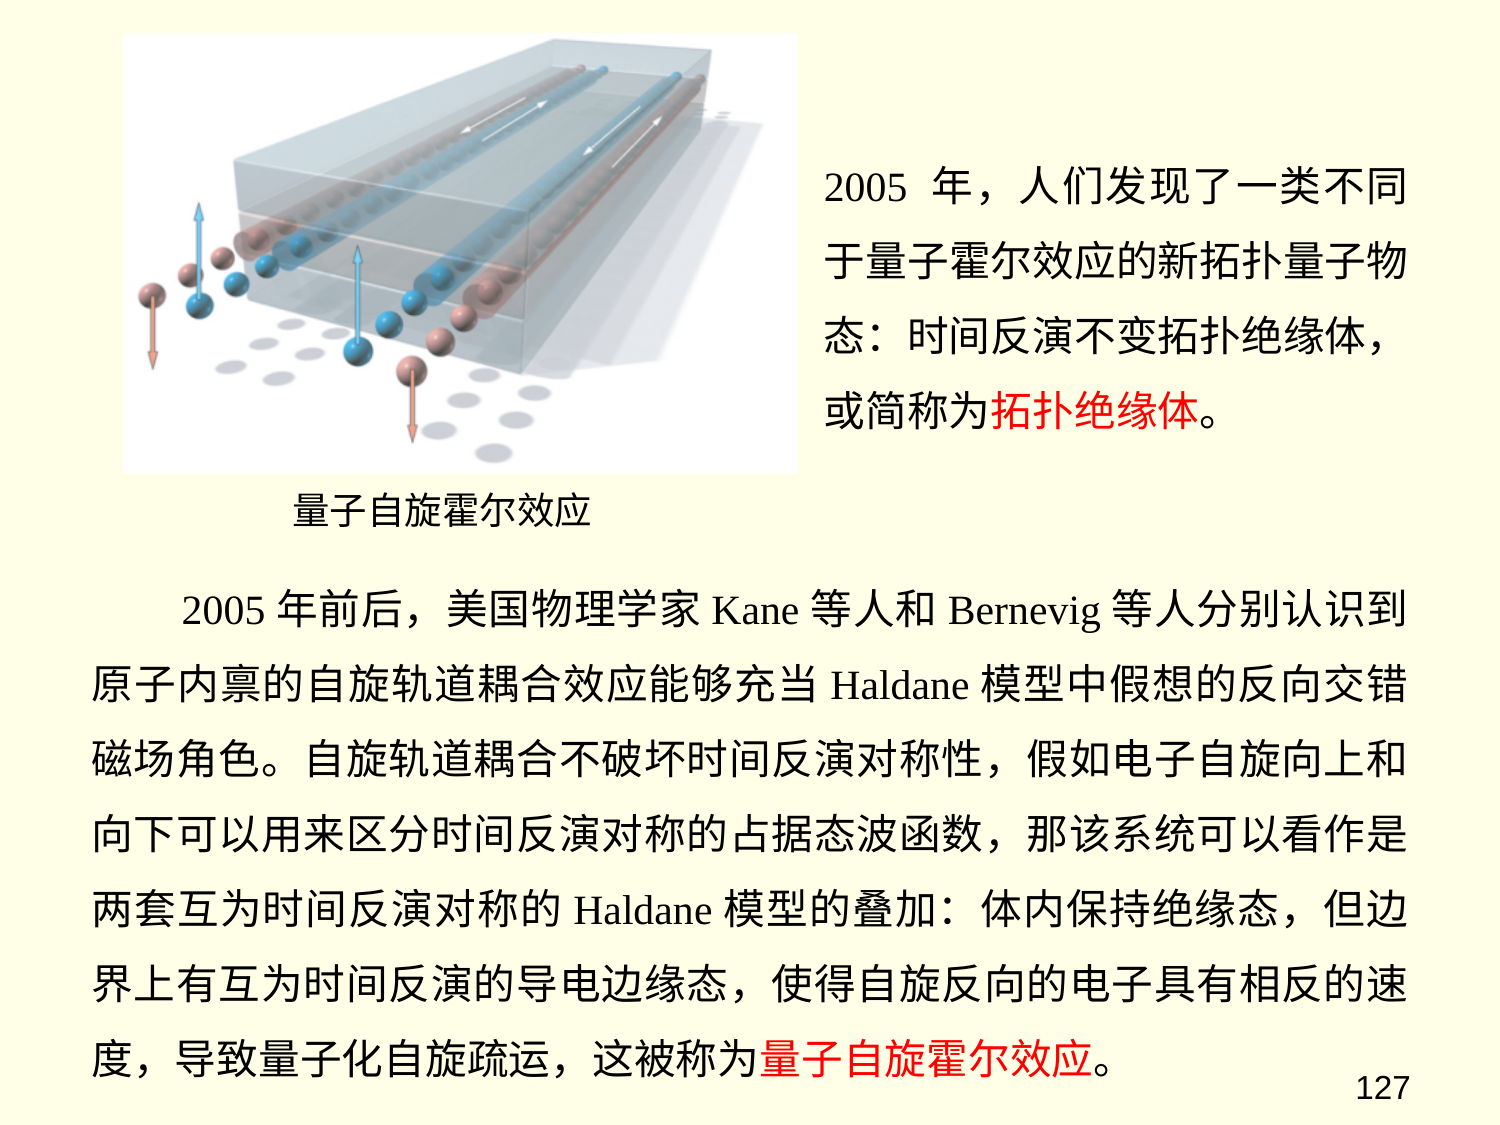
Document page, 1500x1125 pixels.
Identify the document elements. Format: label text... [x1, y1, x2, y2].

text_box 2005年前后，美国物理学家Kane等人和Bernevig等人分别认识到原子内禀的自旋轨道耦合效应能够充当Haldane模型中假想的反向交错磁场角色。自旋轨道耦合不破坏时间反演对称性，假如电子自旋向上和向下可以用来区分时间反演对称的占据态波函数，那该系统可以看作是两套互为时间反演对称的Haldane模型的叠加：体内保持绝缘态，但边界上有互为时间反演的导电边缘态，使得自旋反向的电子具有相反的速度，导致量子化自旋疏运，这被称为量子自旋霍尔效应。 [76, 550, 1424, 1091]
text_box 2005 年，人们发现了一类不同于量子霍尔效应的新拓扑量子物态：时间反演不变拓扑绝缘体，或简称为拓扑绝缘体。 [809, 127, 1424, 443]
picture [123, 32, 798, 474]
text_box 量子自旋霍尔效应 [277, 482, 621, 540]
